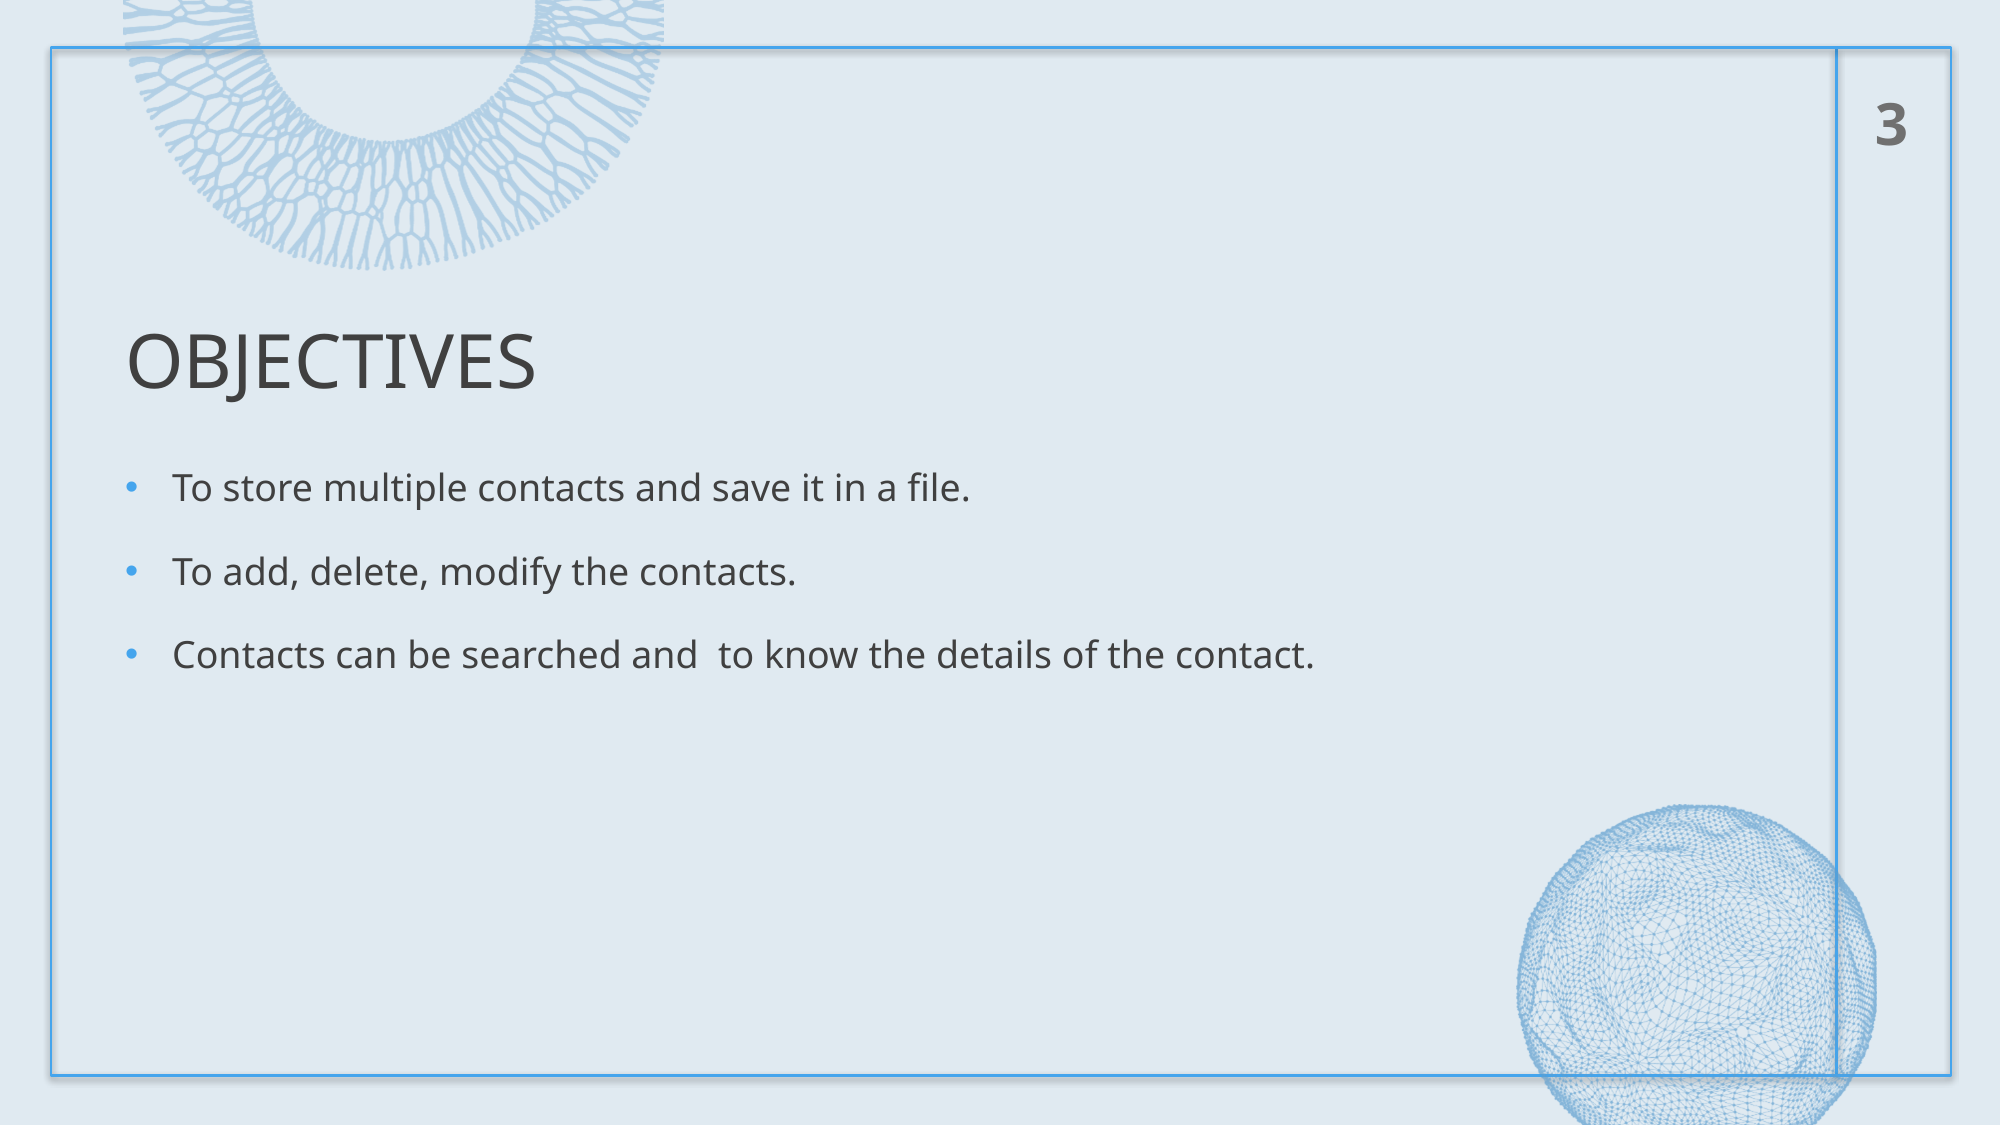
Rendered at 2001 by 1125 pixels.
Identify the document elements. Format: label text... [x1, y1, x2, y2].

title OBjectives [110, 140, 1638, 412]
picture [123, 0, 1877, 1125]
slide_number 3 [1822, 48, 1961, 175]
list To store multiple contacts and save it in a file. To add, delete, modify the contacts. Contacts can be searched and to know the details of the contact. [110, 451, 1469, 1060]
